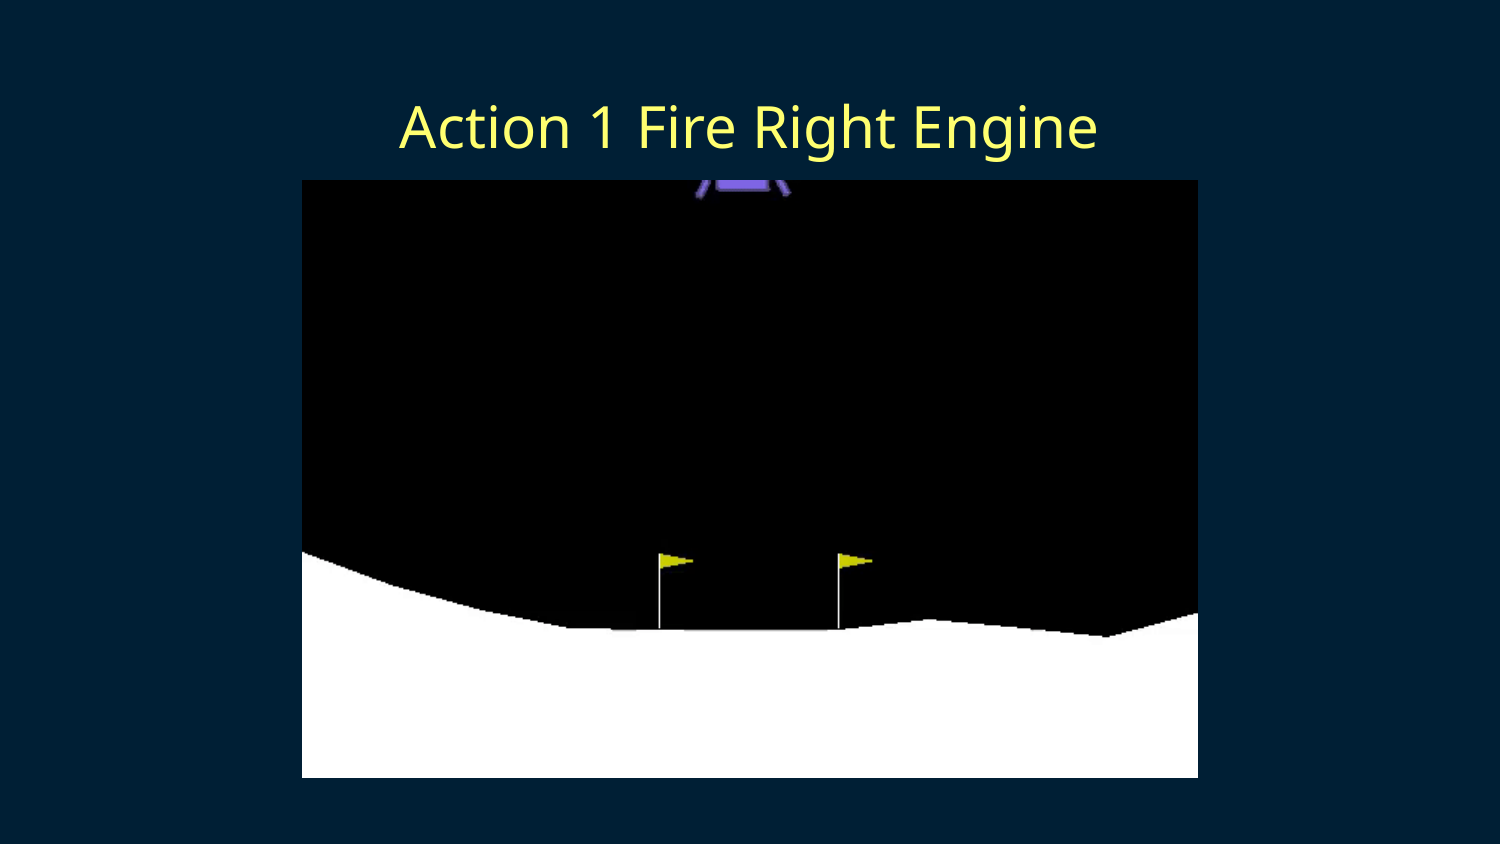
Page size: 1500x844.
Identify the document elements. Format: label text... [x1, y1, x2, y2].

title Action 1 Fire Right Engine [263, 49, 1237, 202]
picture [301, 179, 1199, 778]
